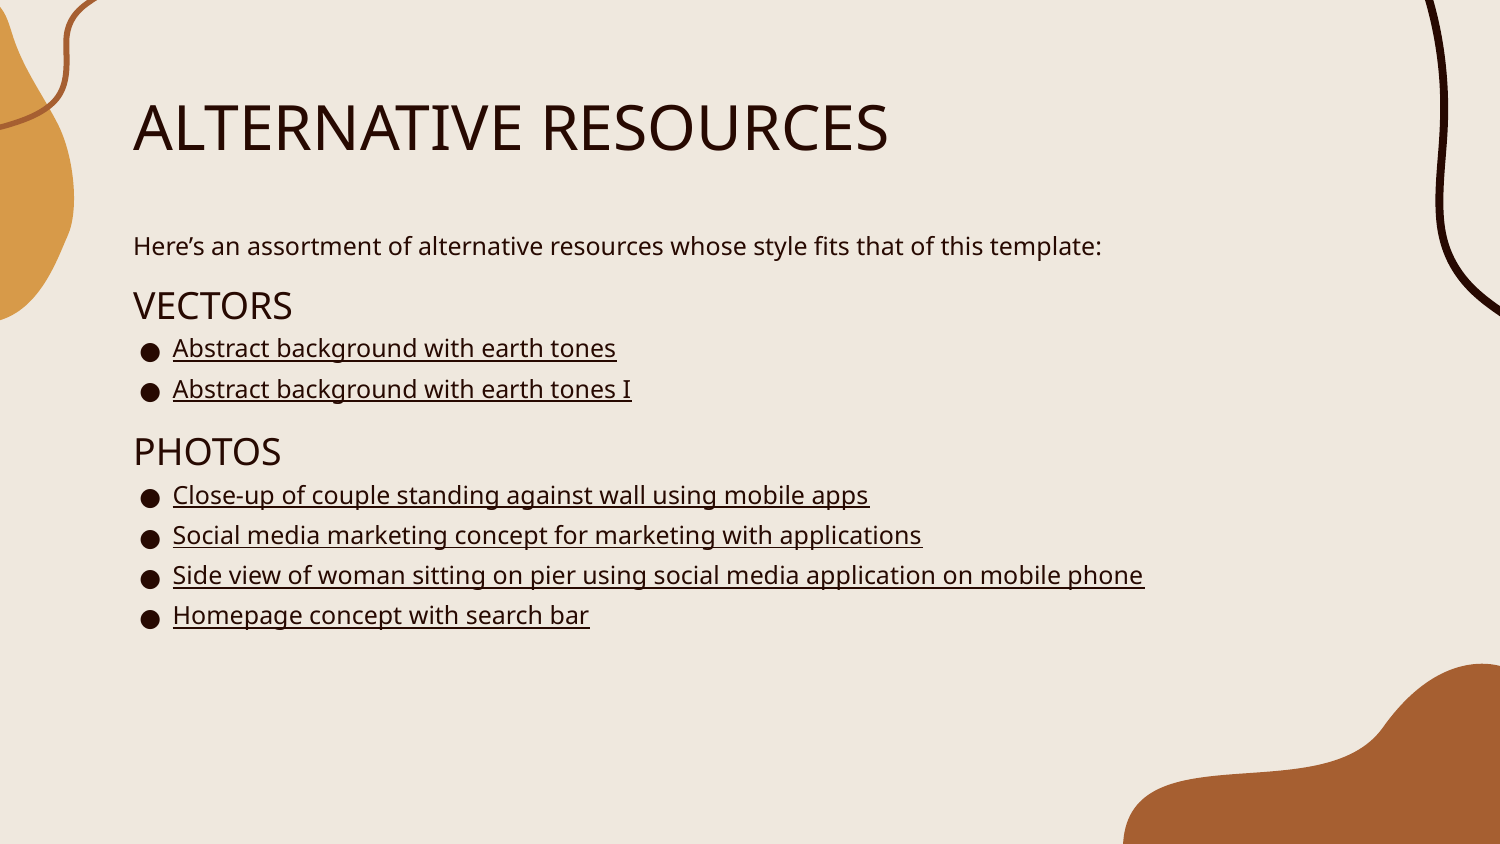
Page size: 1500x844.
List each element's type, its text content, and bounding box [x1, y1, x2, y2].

title ALTERNATIVE RESOURCES [118, 72, 1382, 167]
list Here’s an assortment of alternative resources whose style fits that of this template: VECTORS Abstract background with earth tones Abstract background with earth tones I PHOTOS Close-up of couple standing against wall using mobile apps Social media marketing concept for marketing with applications Side view of woman sitting on pier using social media application on mobile phone Homepage concept with search bar [118, 215, 1382, 713]
